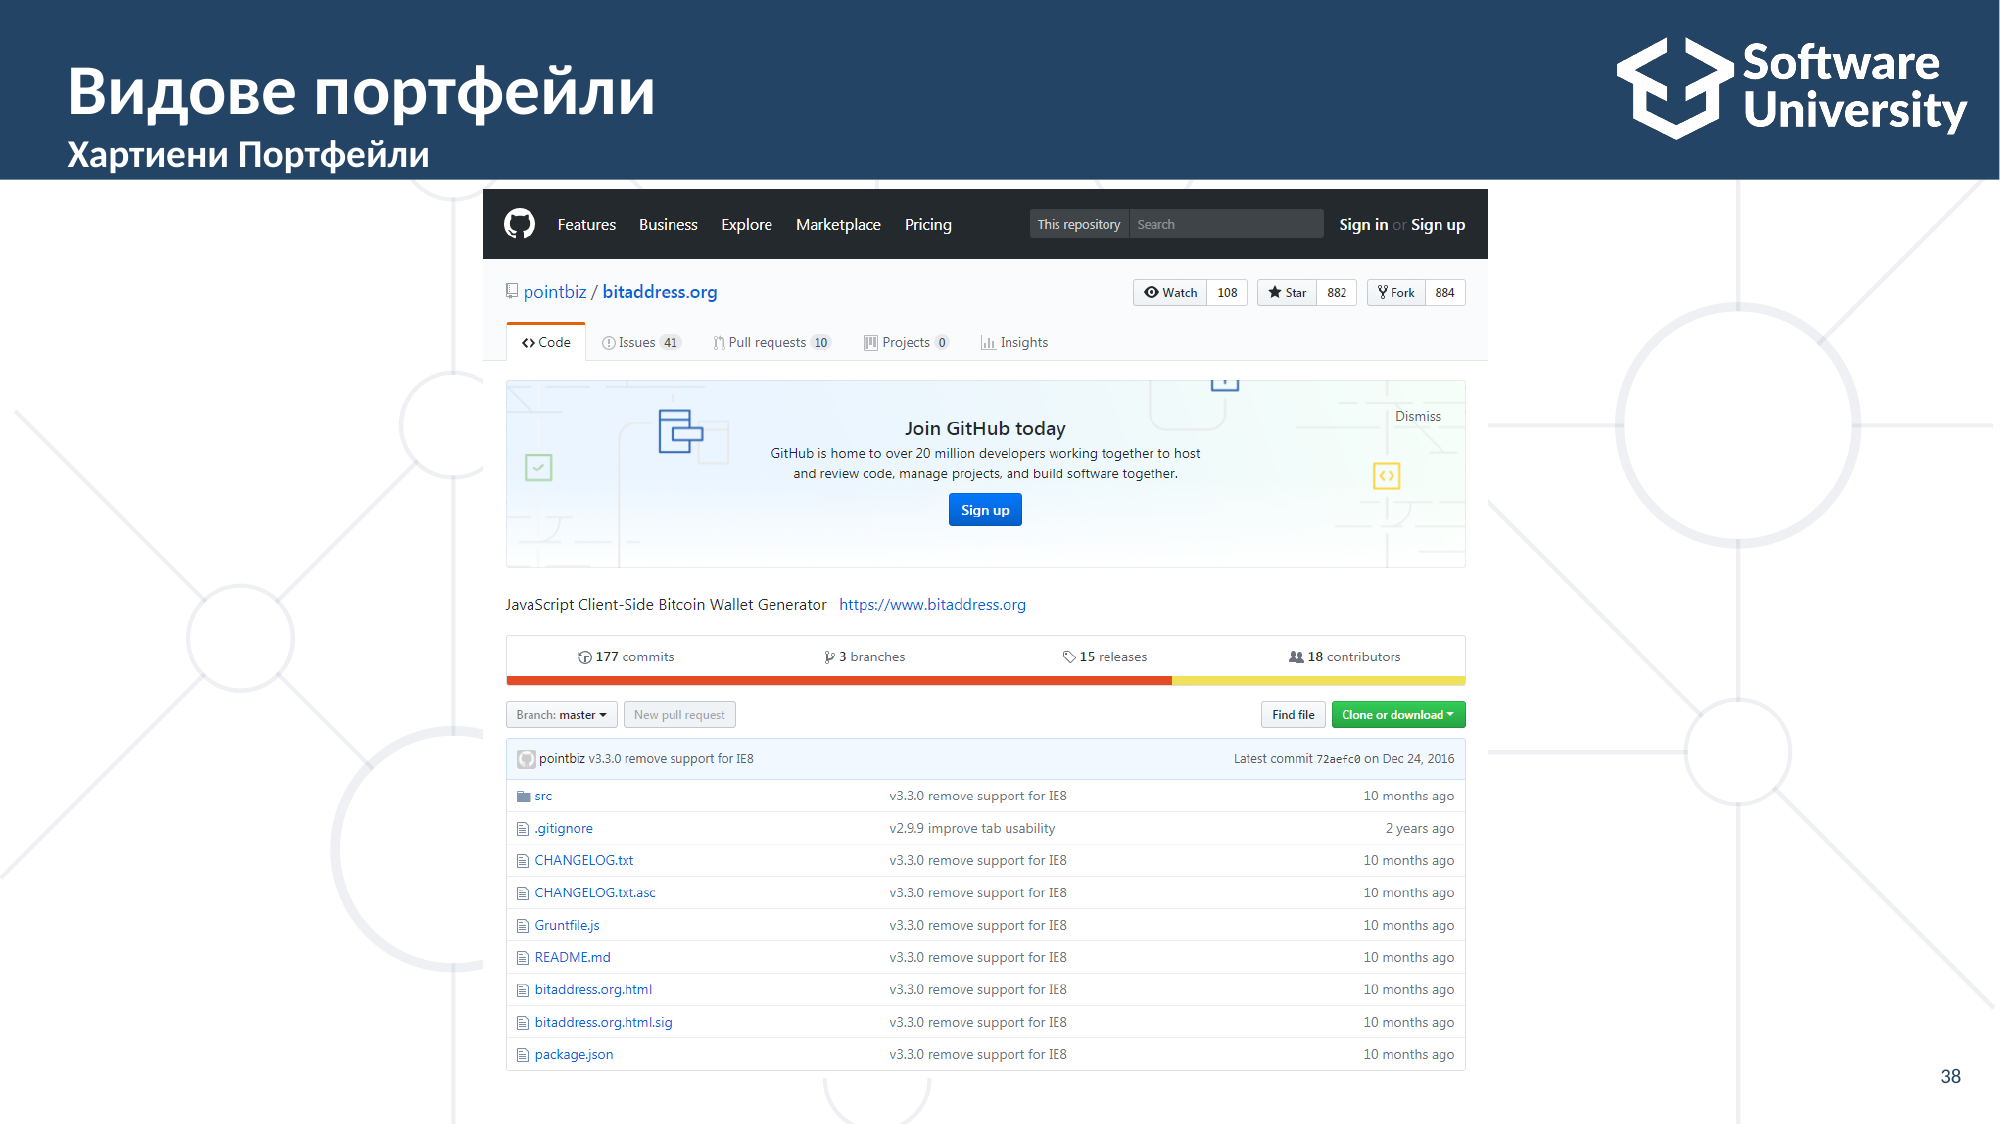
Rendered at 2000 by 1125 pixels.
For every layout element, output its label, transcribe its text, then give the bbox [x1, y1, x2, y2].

title Видове портфейли Хартиени Портфейли [49, 36, 1694, 182]
slide_number 38 [1896, 1049, 1968, 1101]
picture [483, 189, 1488, 1078]
picture [1694, 37, 1968, 140]
